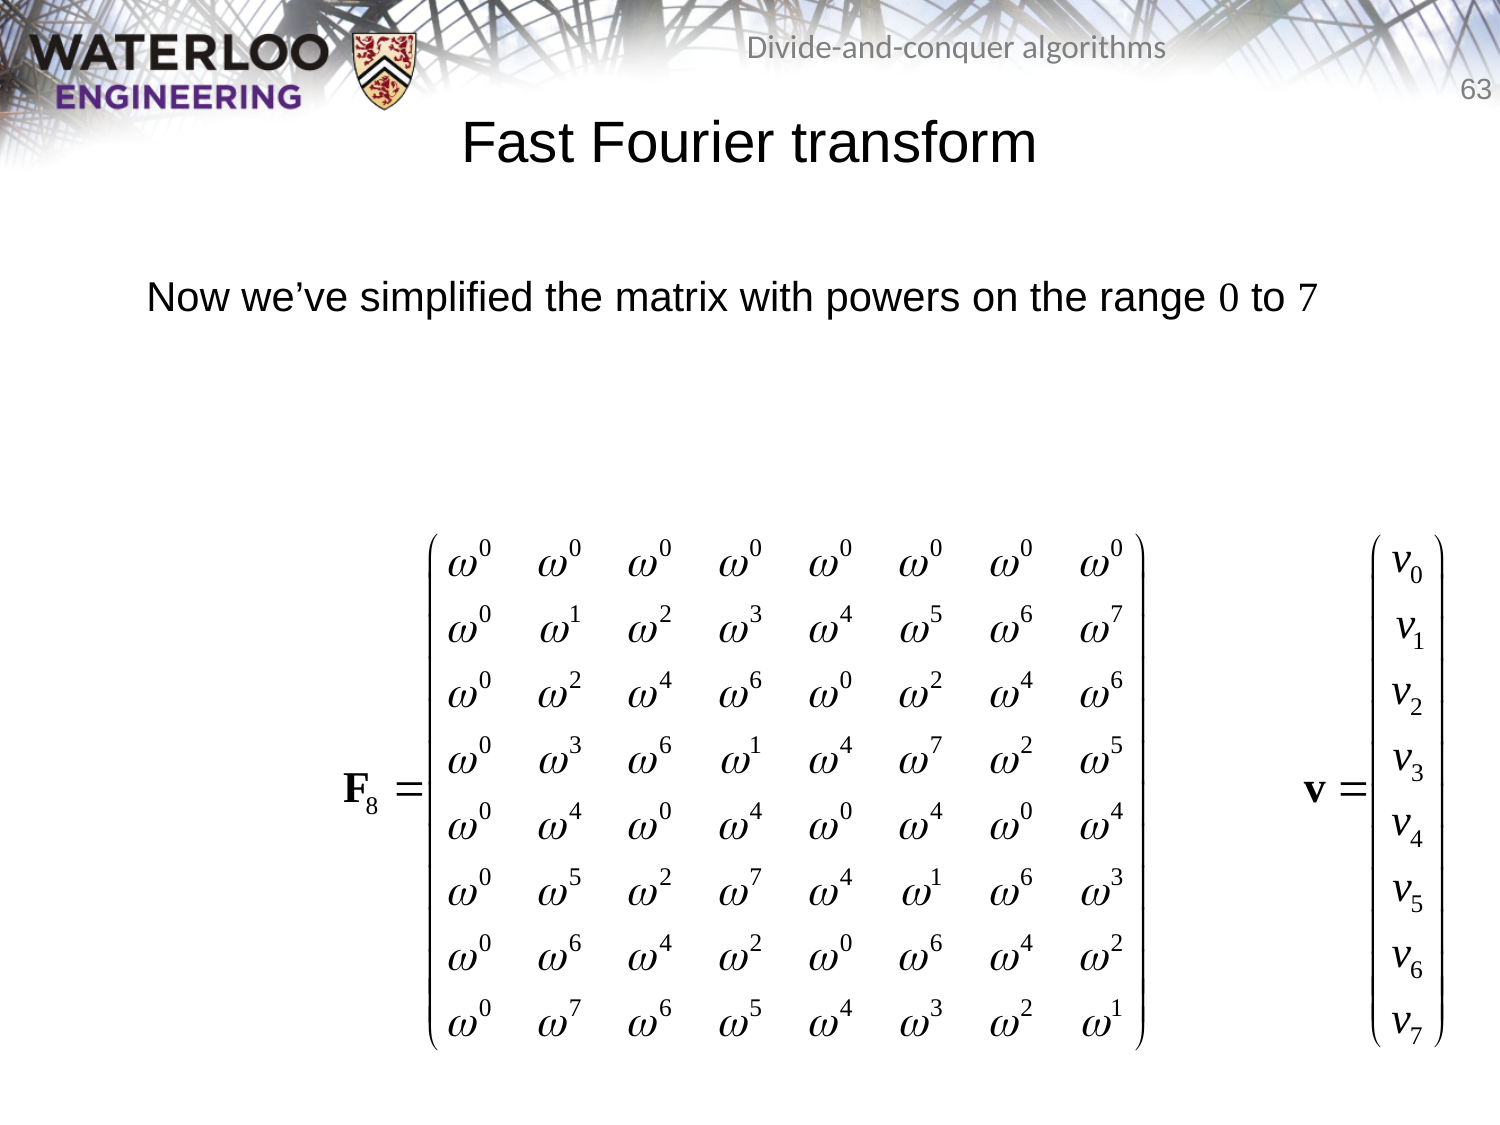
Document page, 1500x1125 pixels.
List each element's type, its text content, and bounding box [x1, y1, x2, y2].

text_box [336, 523, 1159, 1059]
title Fast Fourier transform [74, 44, 1426, 233]
list Now we’ve simplified the matrix with powers on the range 0 to 7 [74, 262, 1426, 1006]
picture [0, 0, 1500, 1125]
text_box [1295, 526, 1460, 1059]
